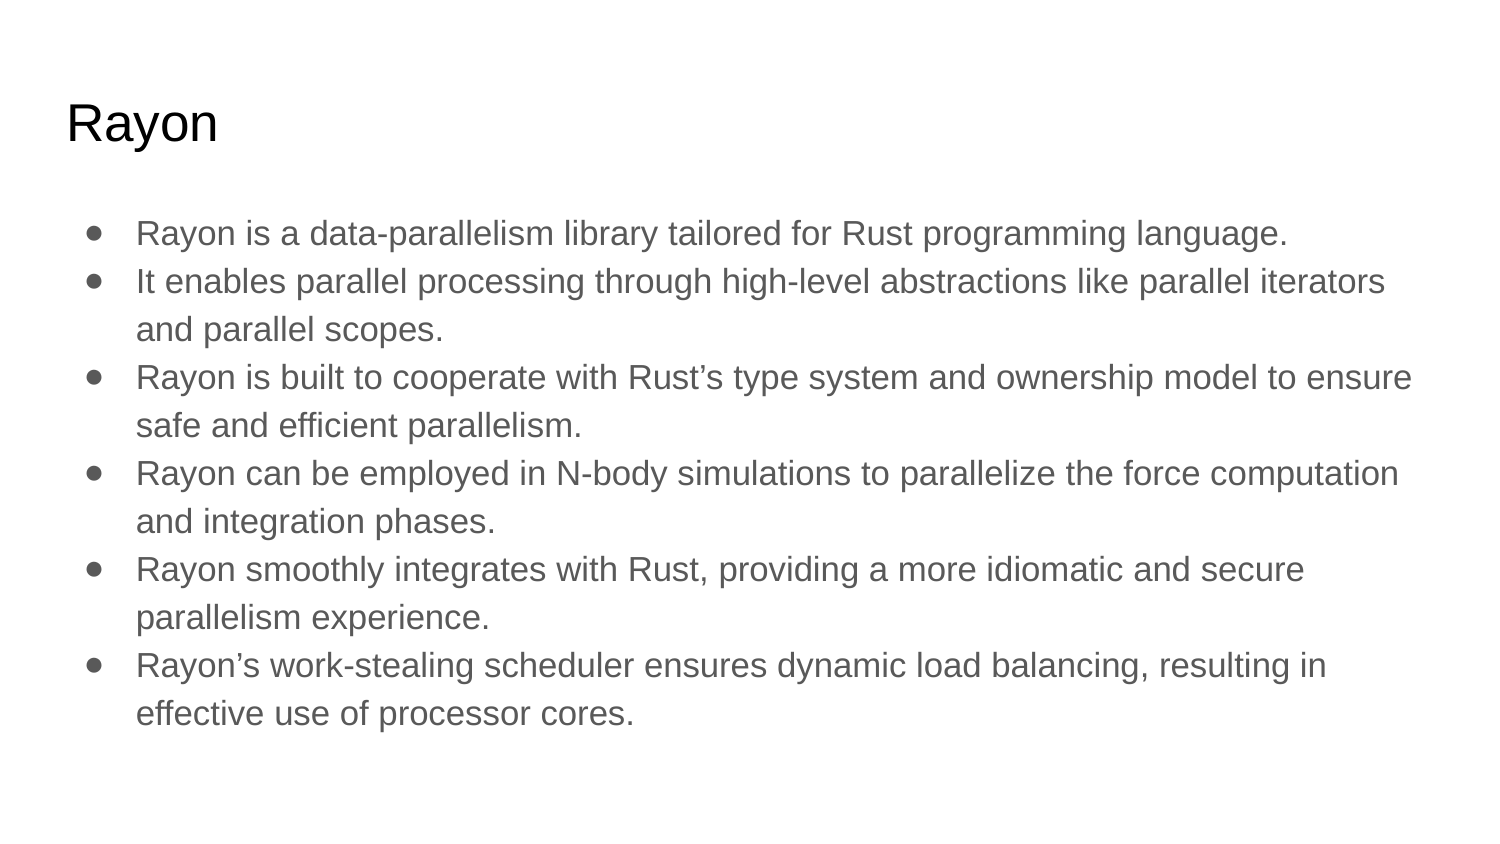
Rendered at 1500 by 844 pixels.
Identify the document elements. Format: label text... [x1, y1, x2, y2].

title Rayon [51, 72, 1449, 167]
list Rayon is a data-parallelism library tailored for Rust programming language. It enables parallel processing through high-level abstractions like parallel iterators and parallel scopes. Rayon is built to cooperate with Rust’s type system and ownership model to ensure safe and efficient parallelism. Rayon can be employed in N-body simulations to parallelize the force computation and integration phases. Rayon smoothly integrates with Rust, providing a more idiomatic and secure parallelism experience. Rayon’s work-stealing scheduler ensures dynamic load balancing, resulting in effective use of processor cores. [51, 189, 1449, 750]
